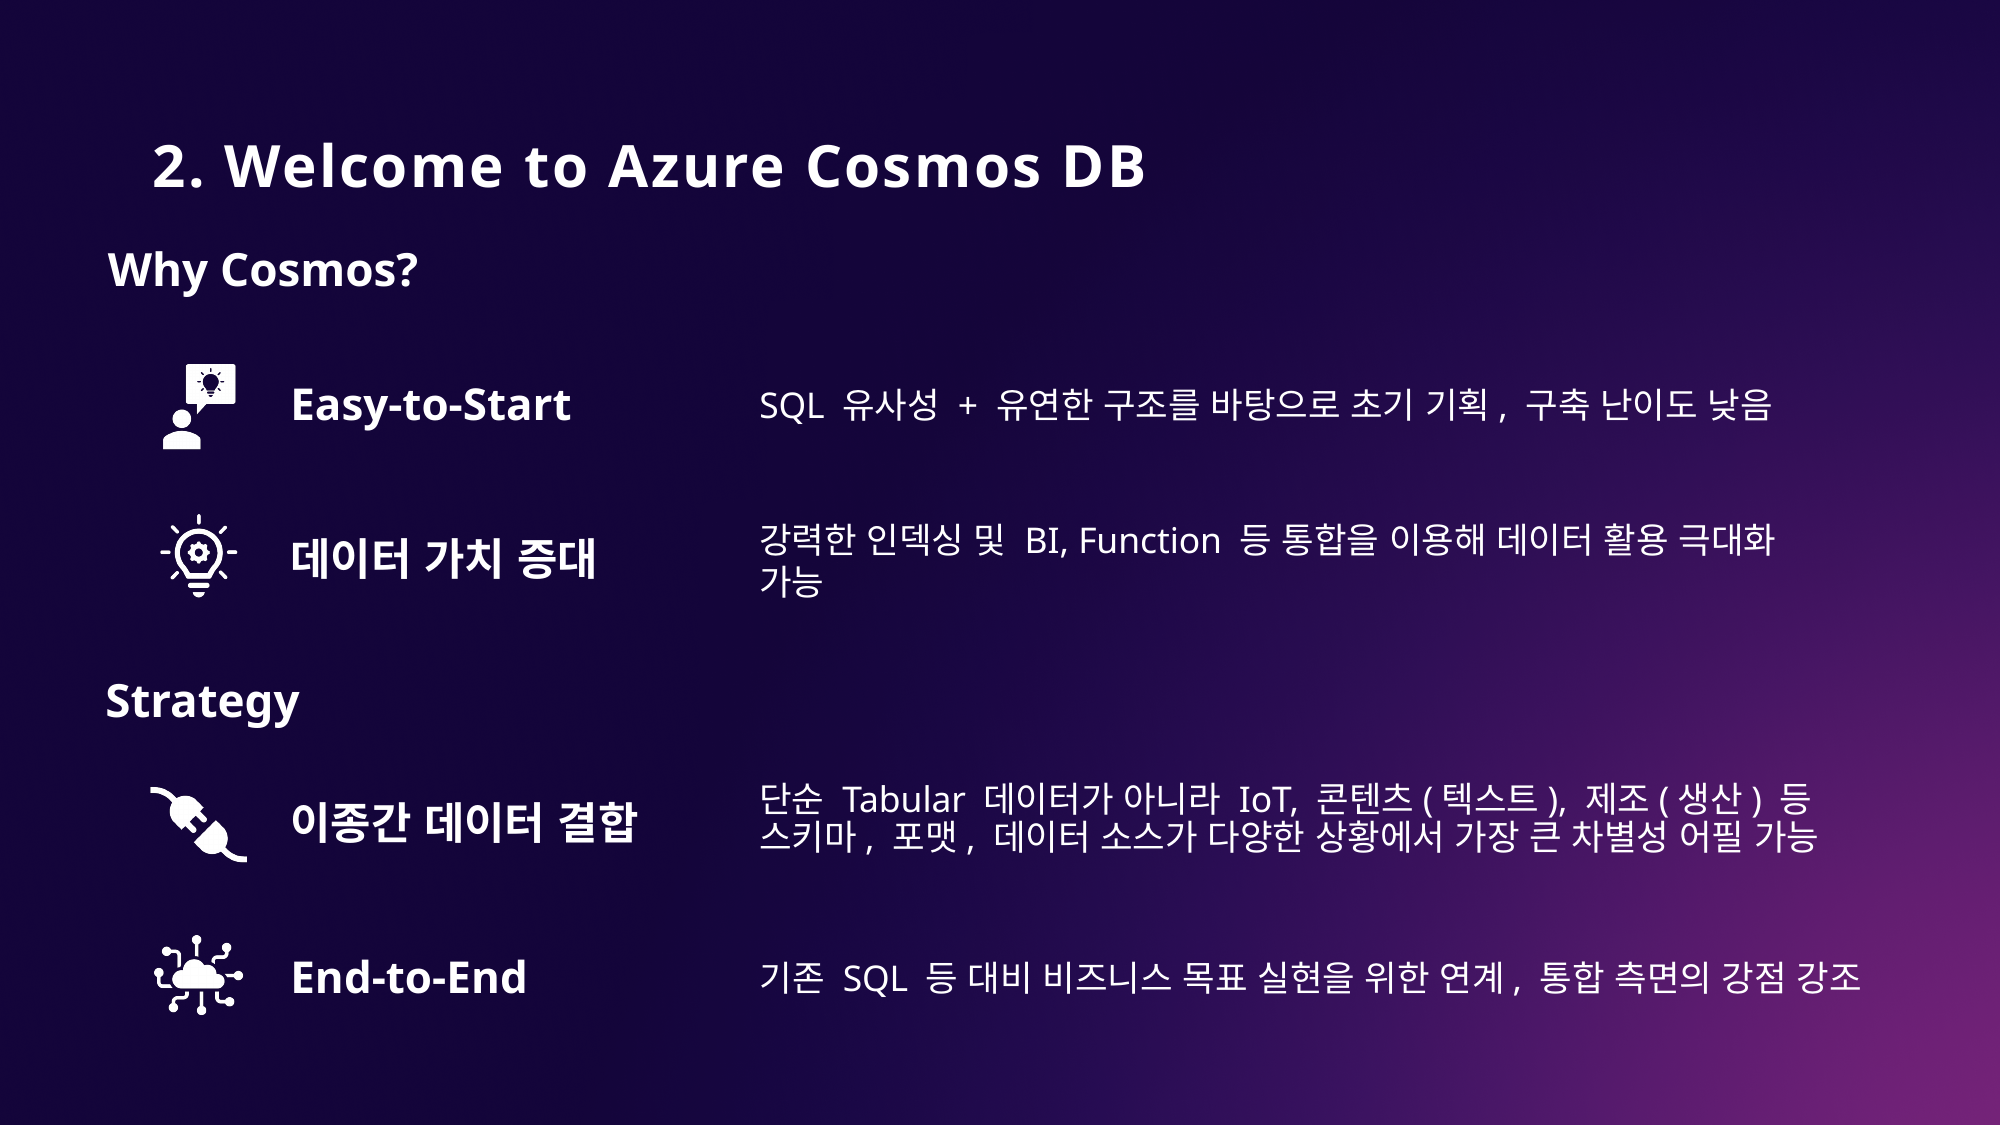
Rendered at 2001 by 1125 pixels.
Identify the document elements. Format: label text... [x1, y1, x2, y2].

text_box 데이터 가치 증대 [290, 495, 729, 621]
text_box 이종간 데이터 결합 [290, 759, 729, 884]
text_box 강력한 인덱싱 및 BI, Function 등 통합을 이용해 데이터 활용 극대화 가능 [759, 498, 1847, 623]
text_box End-to-End [290, 915, 727, 1038]
title 2. Welcome to Azure Cosmos DB [137, 59, 1863, 278]
text_box SQL 유사성 + 유연한 구조를 바탕으로 초기 기획, 구축 난이도 낮음 [759, 355, 1822, 467]
text_box Strategy [105, 640, 1848, 759]
text_box Easy-to-Start [290, 355, 729, 464]
text_box 기존 SQL 등 대비 비즈니스 목표 실현을 위한 연계, 통합 측면의 강점 강조 [759, 915, 1863, 1040]
text_box 단순 Tabular 데이터가 아니라 IoT, 콘텐츠(텍스트), 제조(생산) 등 스키마, 포맷, 데이터 소스가 다양한 상황에서 가장 큰 차별성 어필 가능 [759, 759, 1822, 883]
picture [0, 0, 2000, 1125]
text_box Why Cosmos? [92, 239, 1836, 355]
